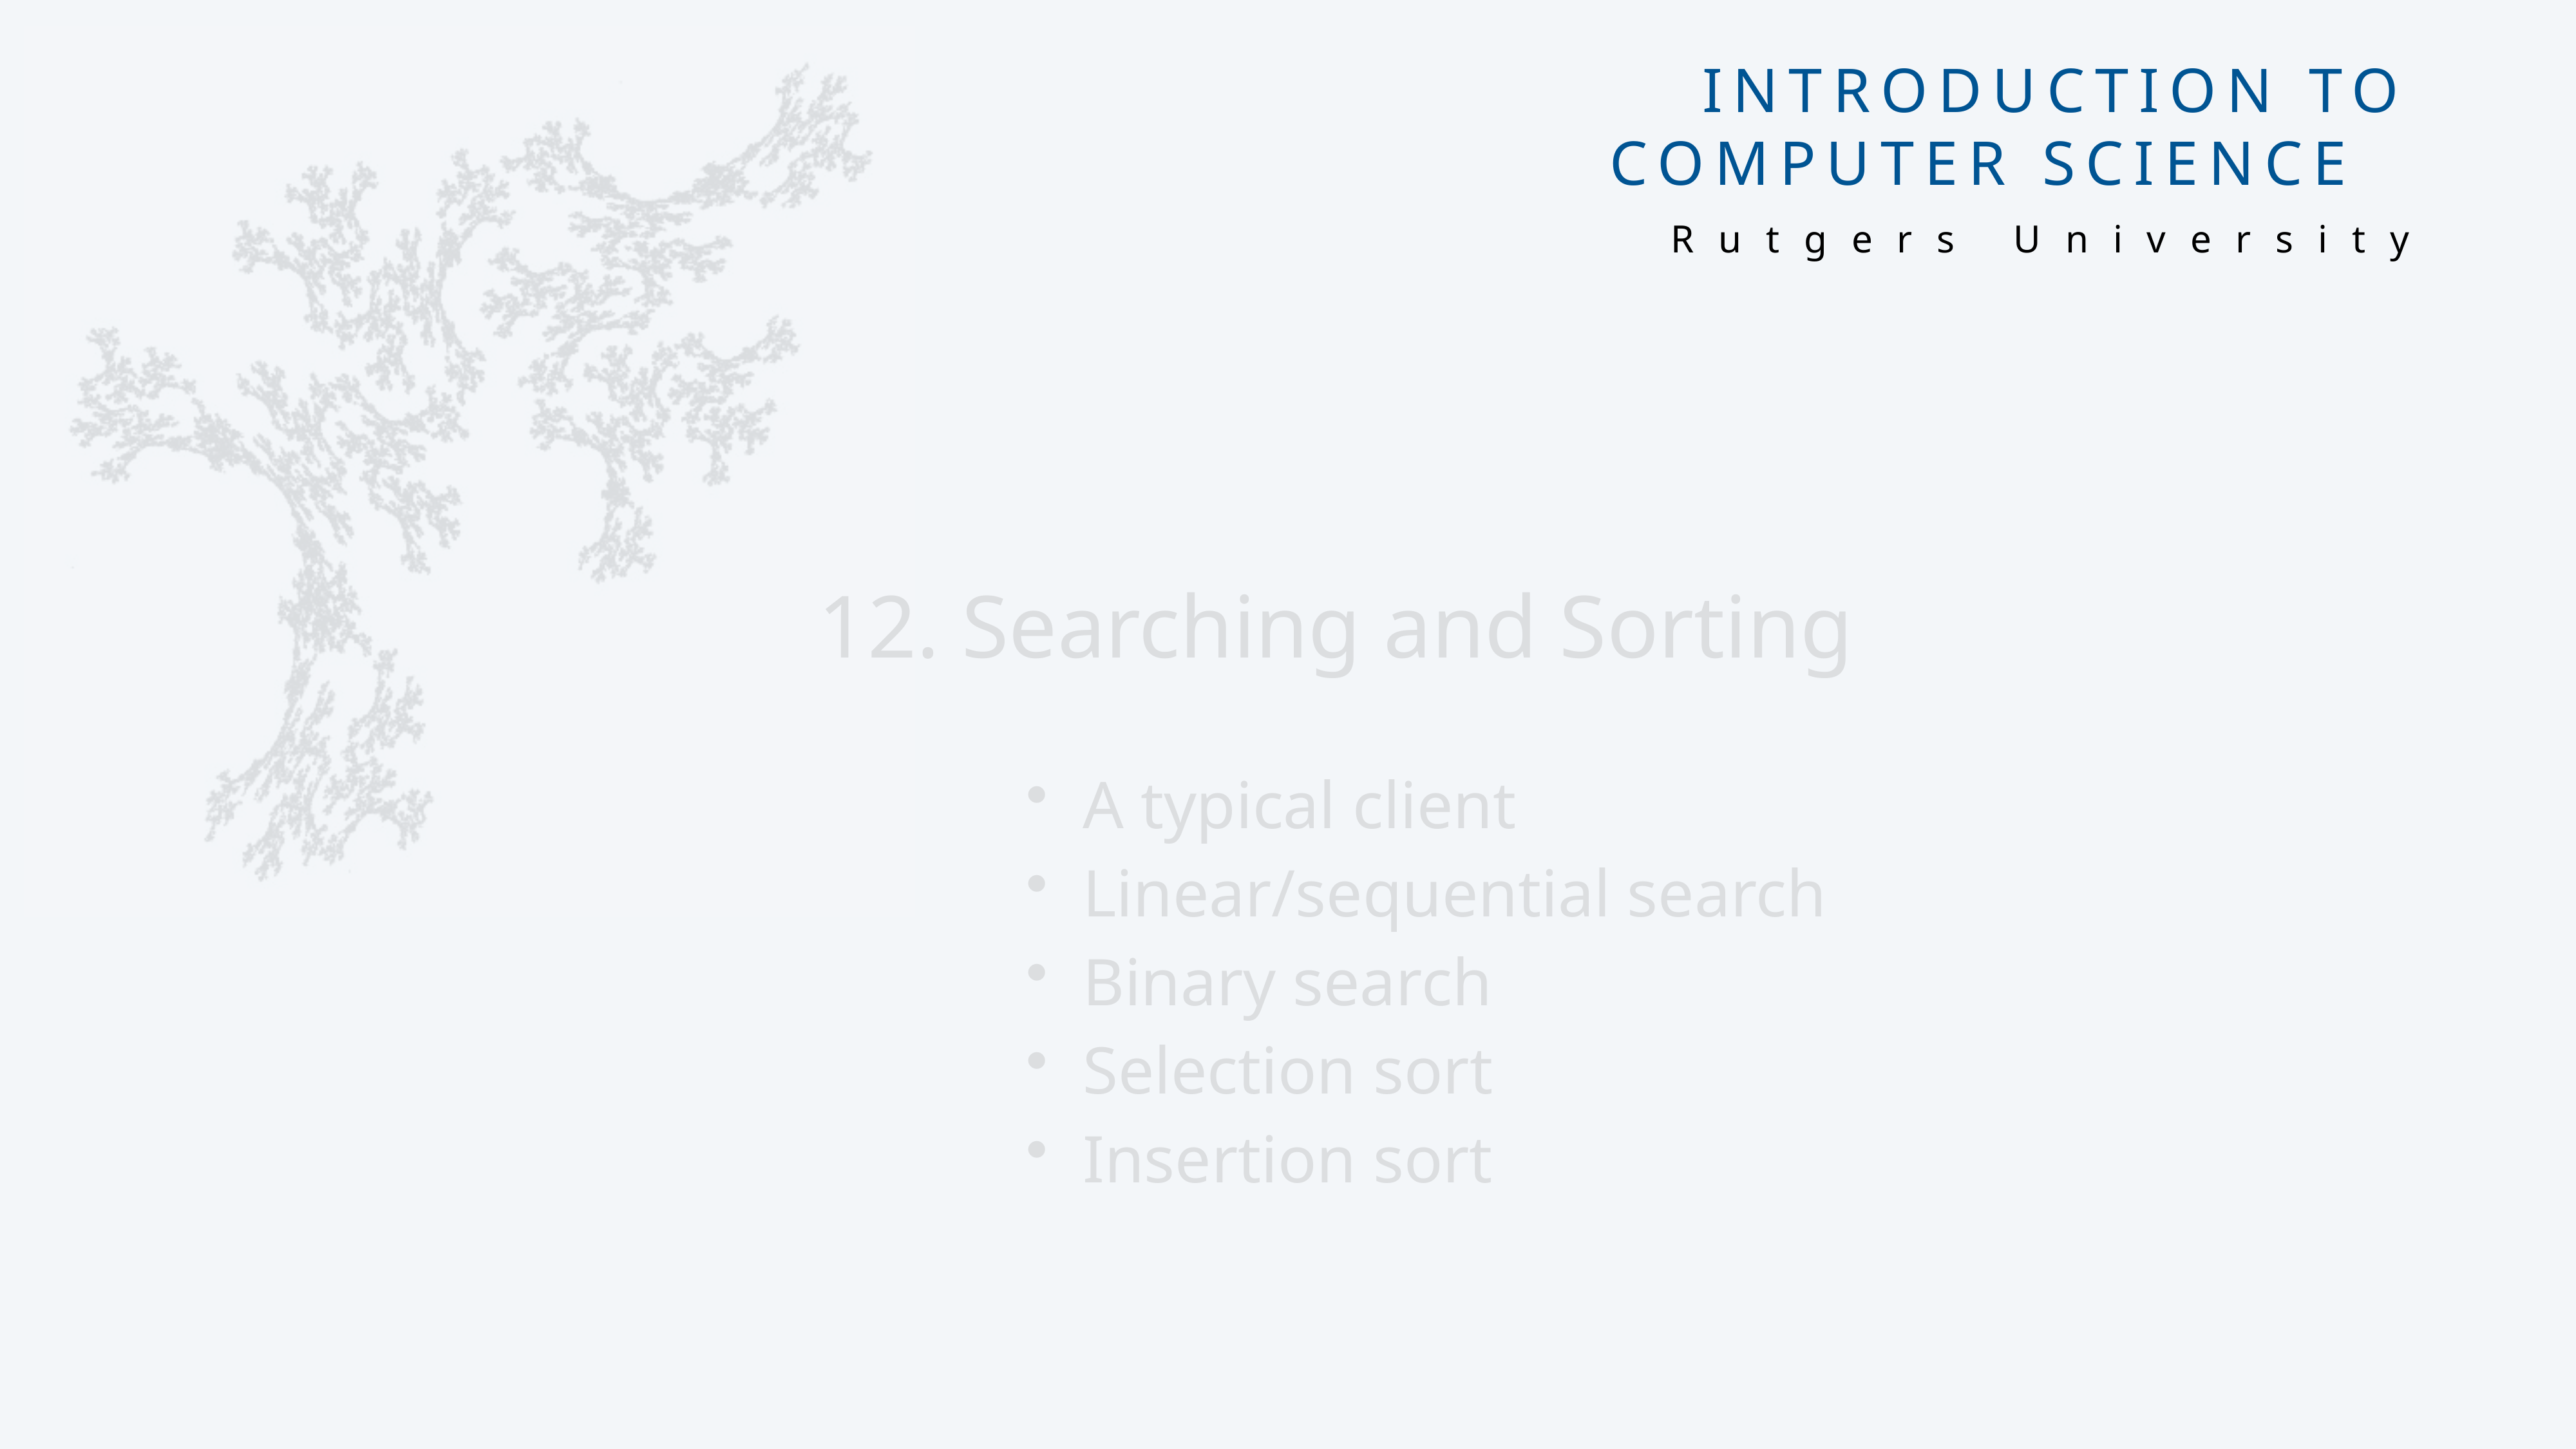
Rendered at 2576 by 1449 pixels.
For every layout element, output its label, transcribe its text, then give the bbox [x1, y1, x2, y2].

list A typical client Linear/sequential search Binary search Selection sort Insertion sort [1004, 751, 2359, 1380]
title 12. Searching and Sorting [812, 531, 2420, 717]
